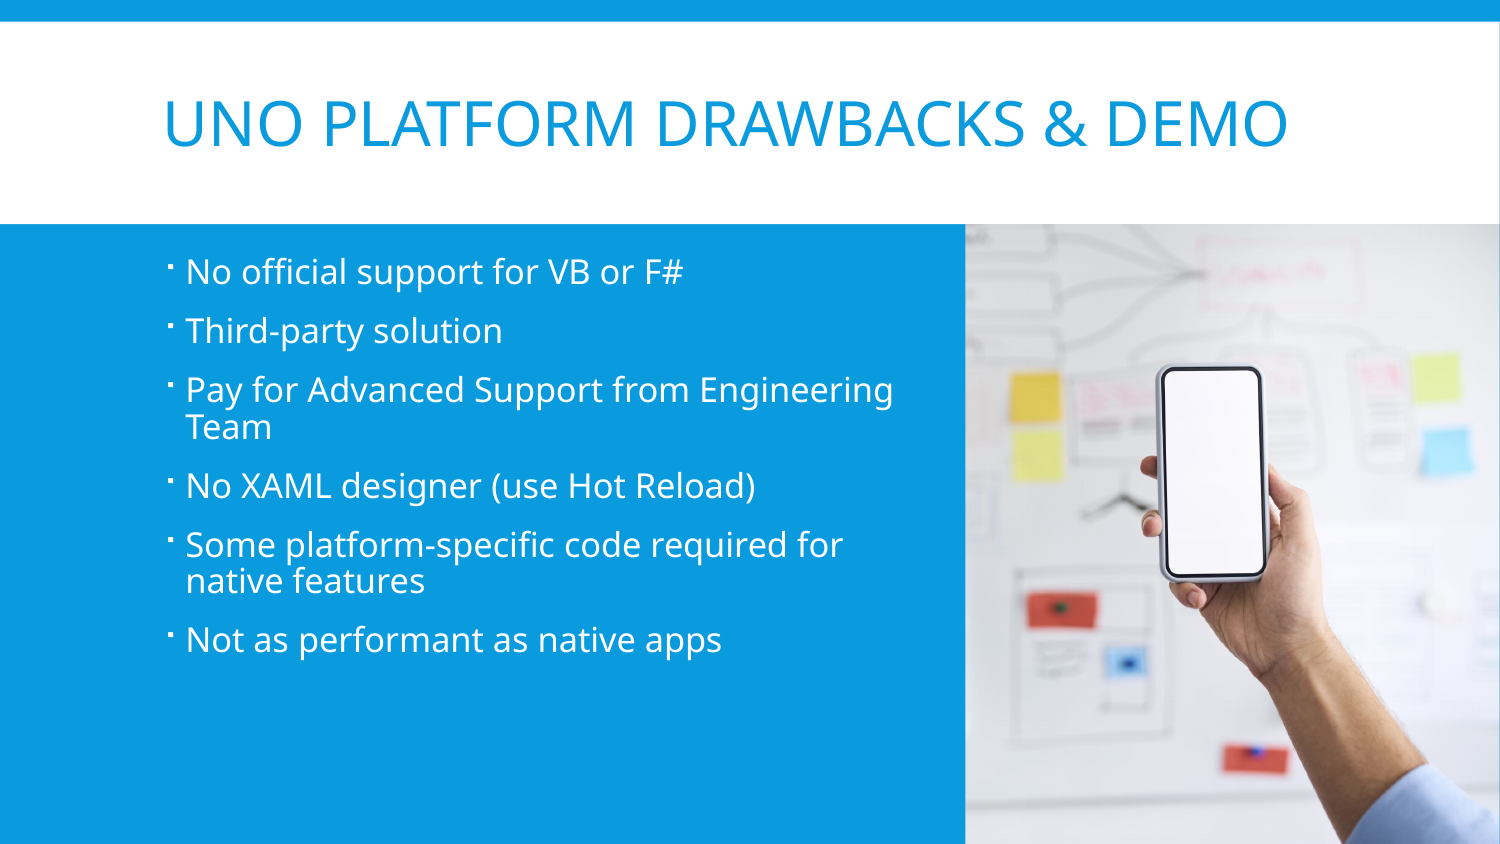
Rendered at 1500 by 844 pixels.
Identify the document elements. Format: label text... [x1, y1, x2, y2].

picture [965, 223, 1500, 844]
list No official support for VB or F# Third-party solution Pay for Advanced Support from Engineering Team No XAML designer (use Hot Reload) Some platform-specific code required for native features Not as performant as native apps [147, 247, 919, 765]
title Uno Platform Drawbacks & Demo [147, 34, 1352, 221]
